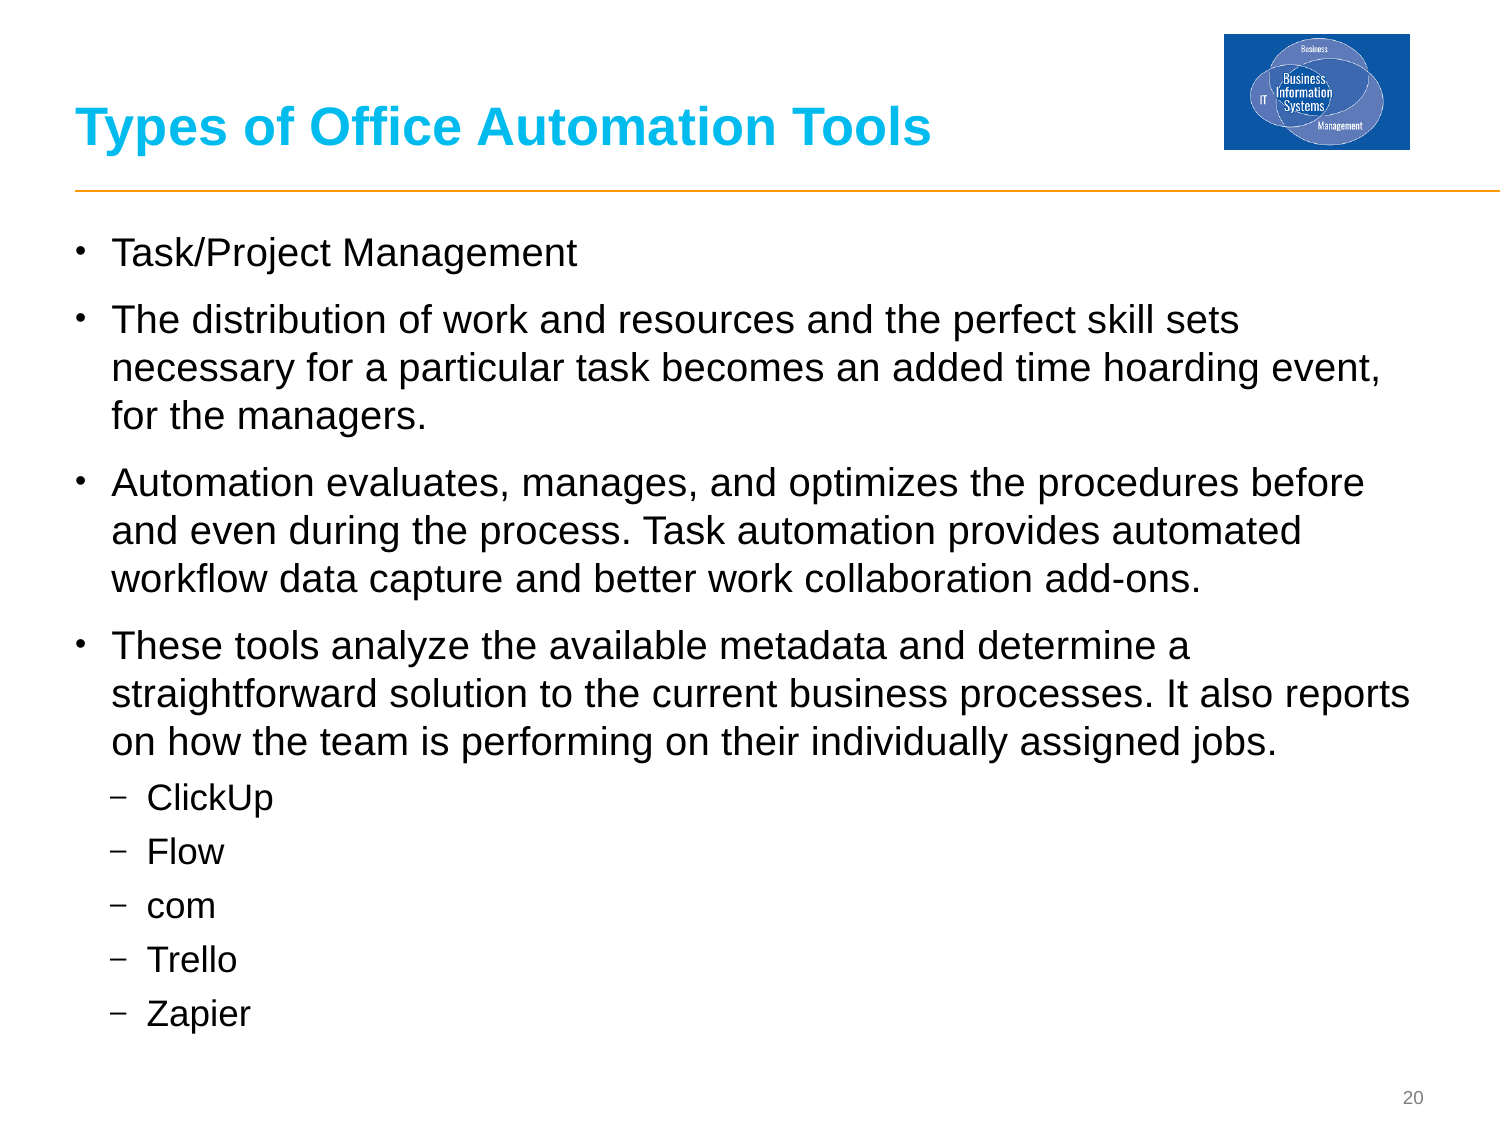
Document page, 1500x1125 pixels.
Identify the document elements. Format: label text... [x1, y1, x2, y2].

list Task/Project Management The distribution of work and resources and the perfect skill sets necessary for a particular task becomes an added time hoarding event, for the managers. Automation evaluates, manages, and optimizes the procedures before and even during the process. Task automation provides automated workflow data capture and better work collaboration add-ons. These tools analyze the available metadata and determine a straightforward solution to the current business processes. It also reports on how the team is performing on their individually assigned jobs. ClickUp Flow com Trello Zapier [75, 226, 1425, 1083]
title Types of Office Automation Tools [75, 27, 1422, 157]
